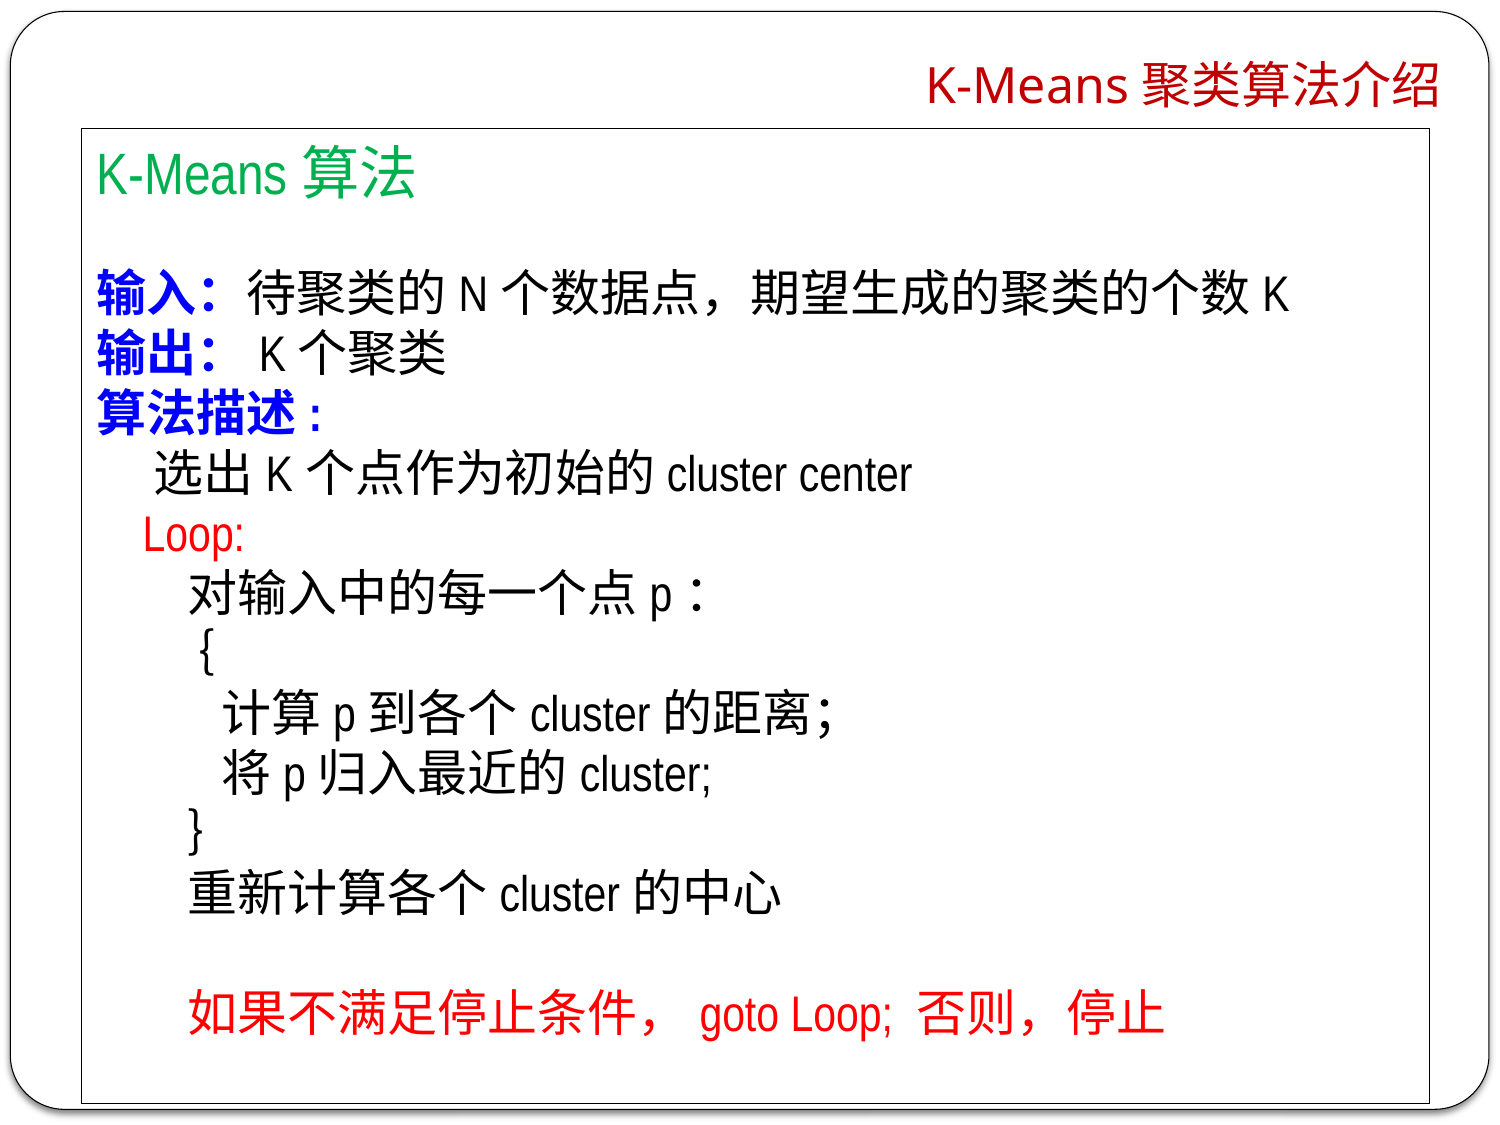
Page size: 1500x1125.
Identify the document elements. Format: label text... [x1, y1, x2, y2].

title K-Means聚类算法介绍 [70, 58, 1457, 130]
text_box K-Means算法 输入：待聚类的N个数据点，期望生成的聚类的个数K 输出：K个聚类 算法描述: 选出K个点作为初始的cluster center Loop: 对输入中的每一个点p： ｛ 计算p到各个cluster的距离； 将p归入最近的cluster; ｝ 重新计算各个cluster的中心 如果不满足停止条件，goto Loop; 否则，停止 [81, 130, 1430, 1104]
